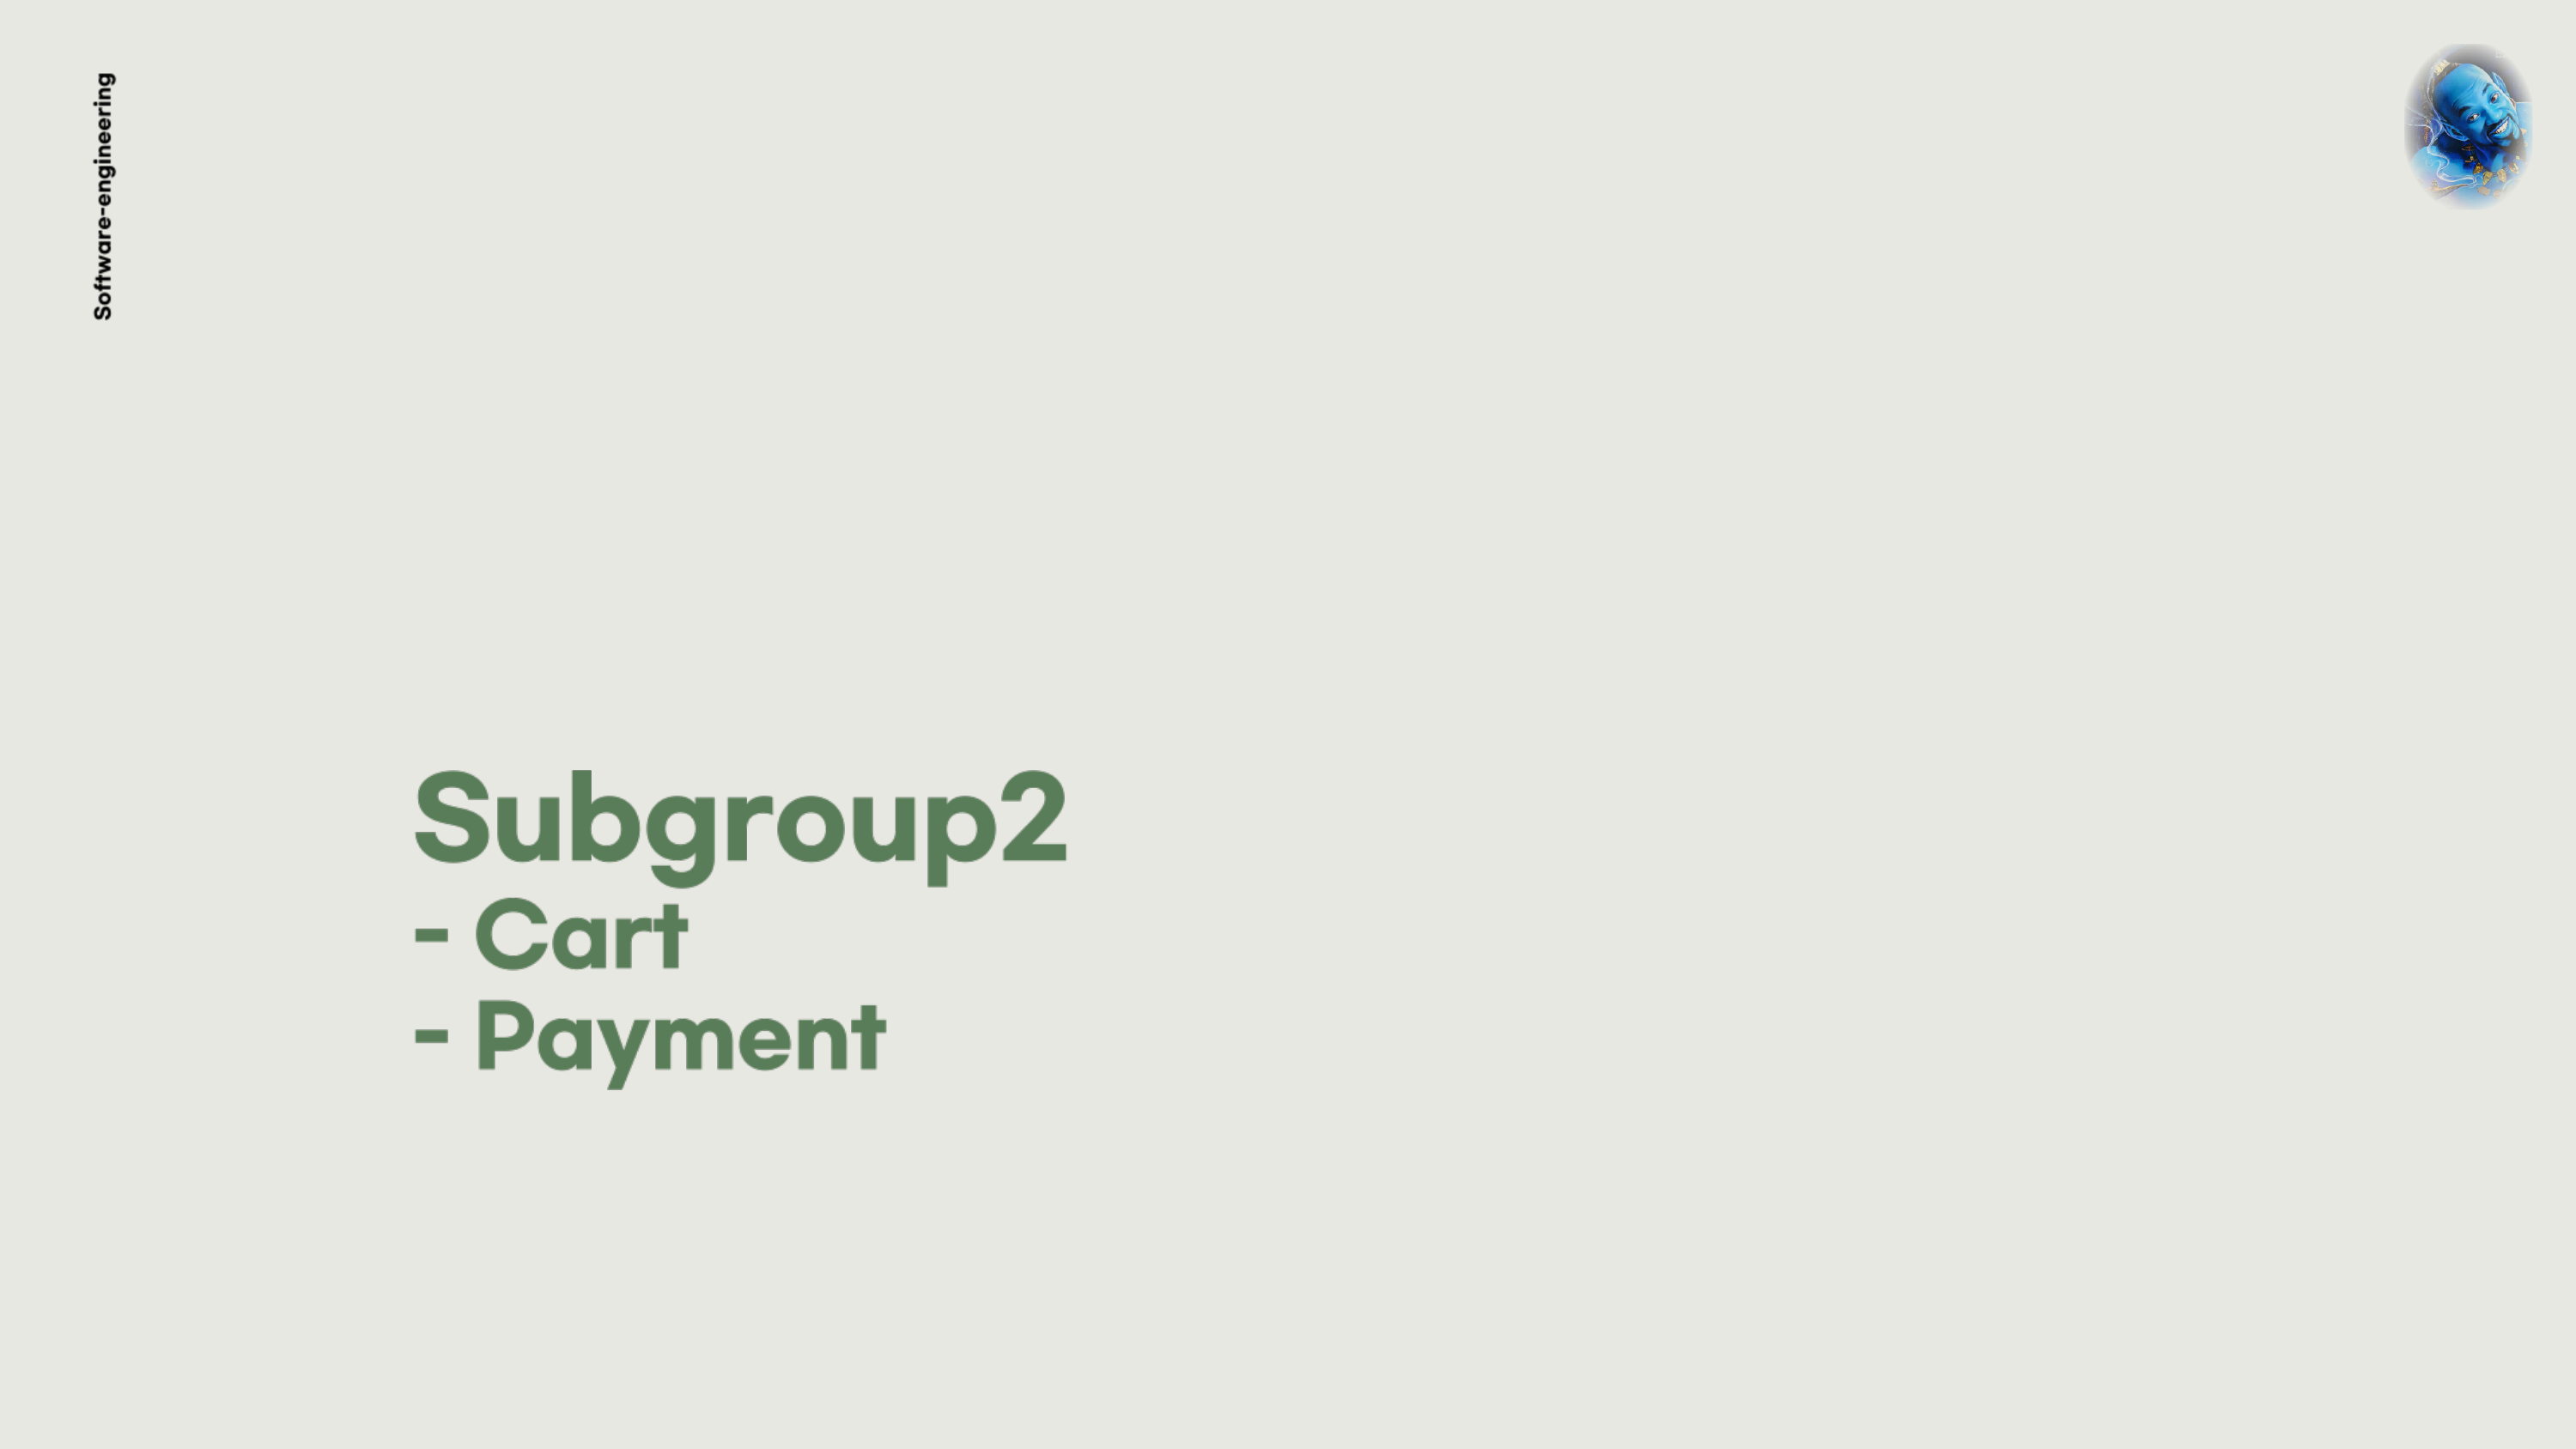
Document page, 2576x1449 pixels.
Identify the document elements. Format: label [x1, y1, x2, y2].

picture [0, 64, 252, 350]
text_box [2400, 39, 2536, 213]
picture [395, 736, 1120, 1143]
